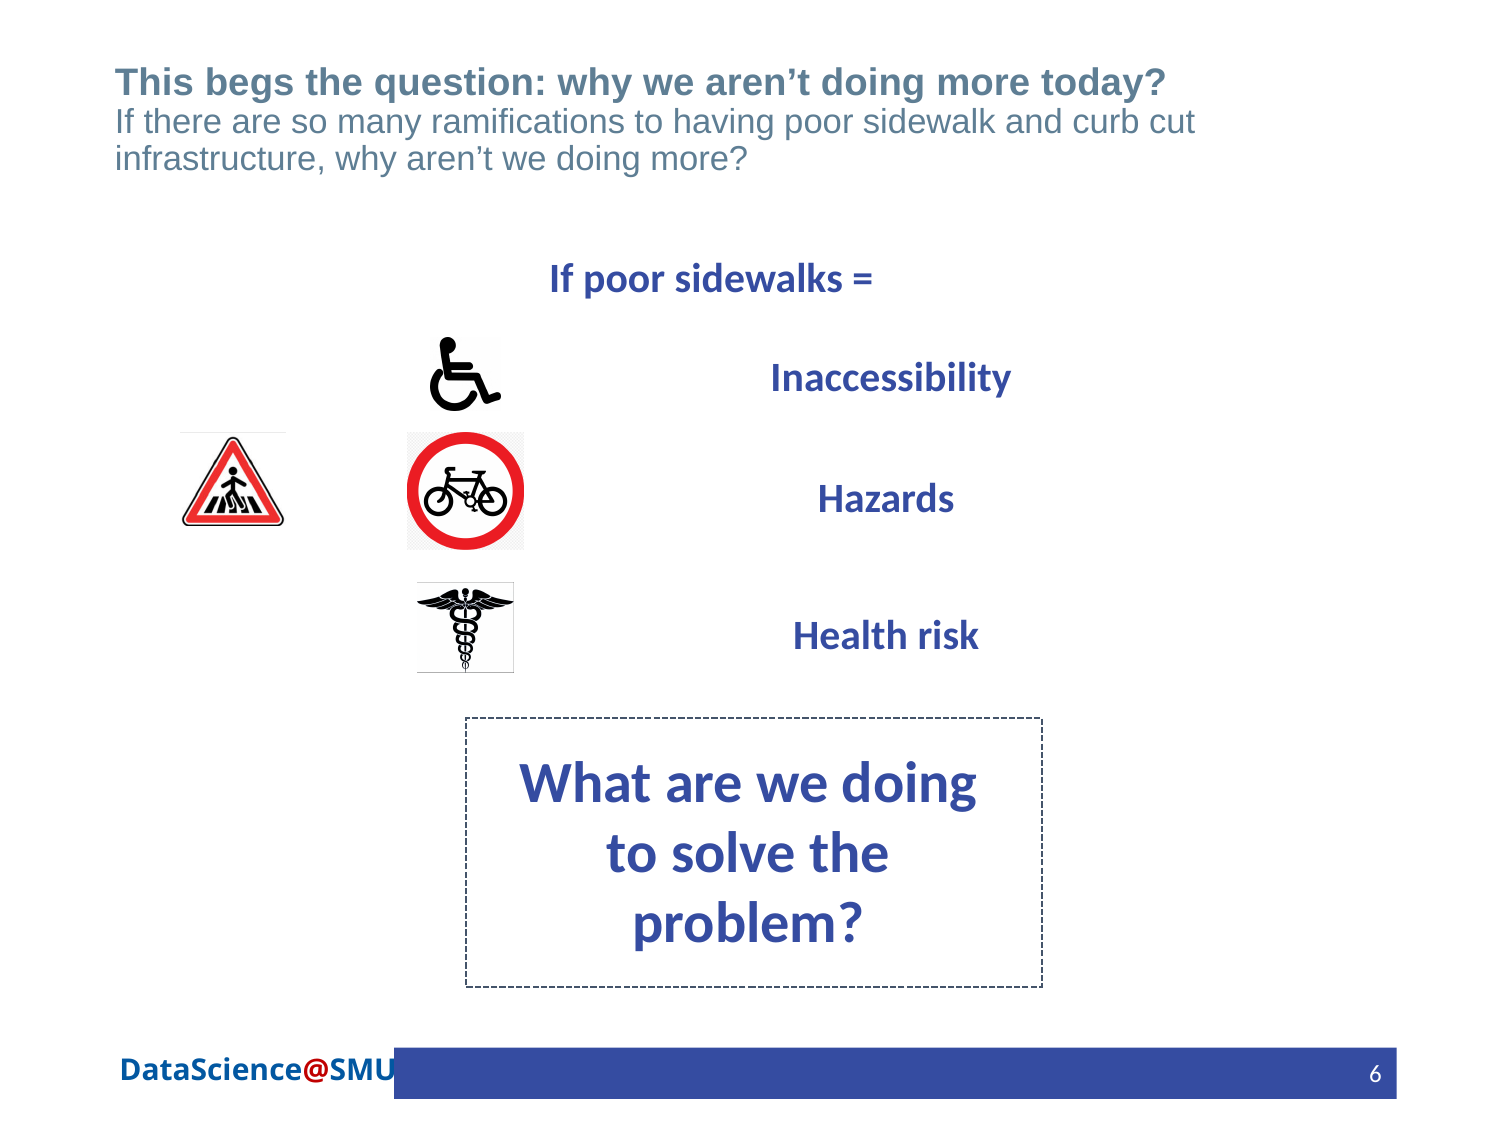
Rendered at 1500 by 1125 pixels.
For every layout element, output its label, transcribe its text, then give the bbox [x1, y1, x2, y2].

picture [430, 337, 501, 411]
title This begs the question: why we aren’t doing more today? If there are so many ramifications to having poor sidewalk and curb cut infrastructure, why aren’t we doing more? [99, 53, 1397, 186]
text_box Health risk [646, 607, 1136, 658]
picture [407, 432, 524, 550]
picture [417, 582, 514, 673]
slide_number 6 [1059, 1042, 1397, 1103]
text_box [465, 717, 1043, 988]
picture [180, 432, 286, 526]
text_box Inaccessibility [646, 349, 1136, 400]
text_box Hazards [646, 470, 1136, 521]
text_box If poor sidewalks = [470, 250, 961, 301]
